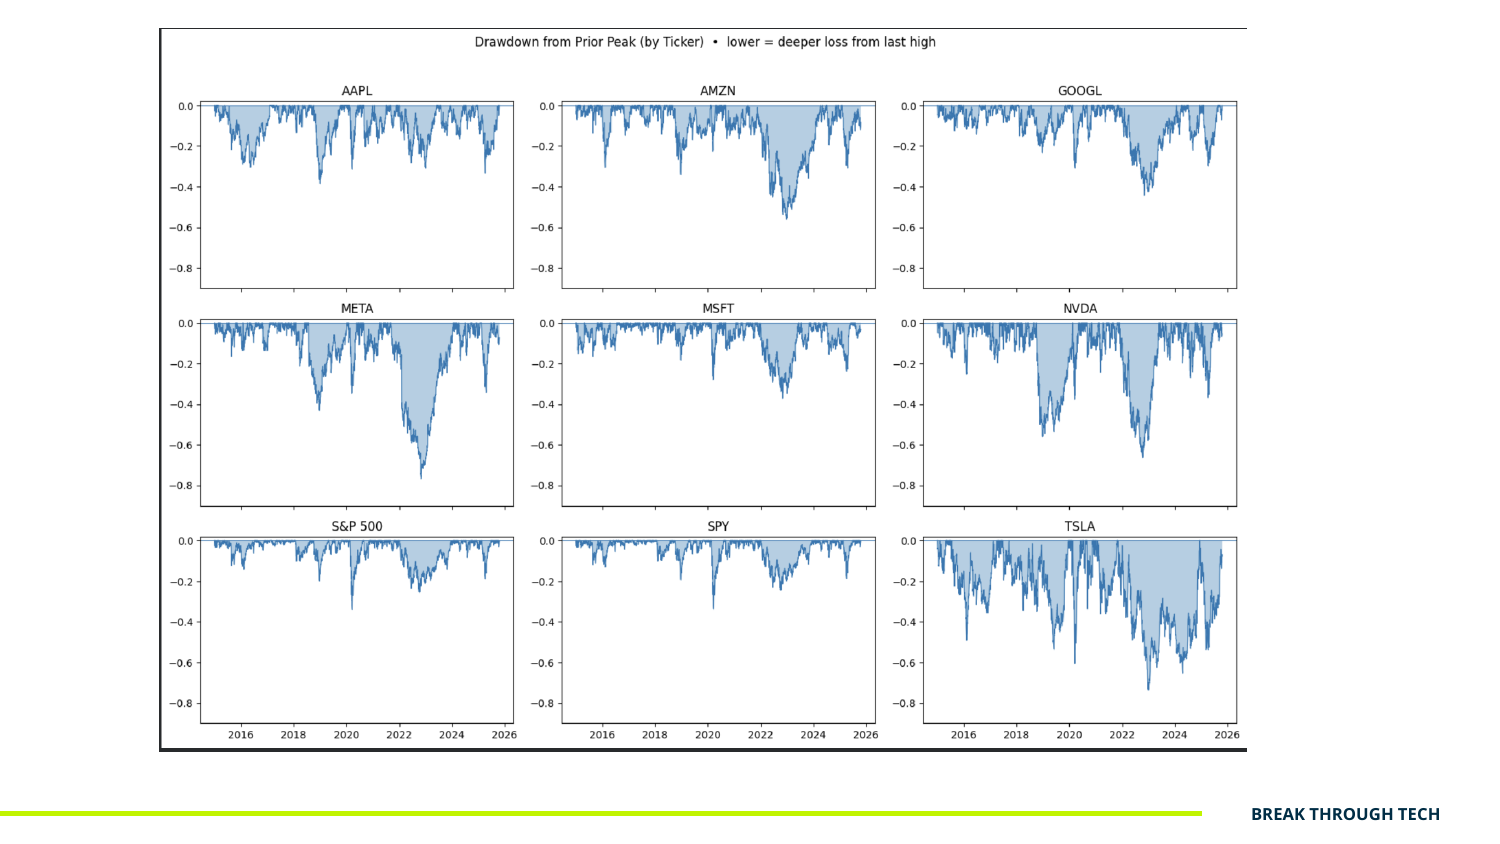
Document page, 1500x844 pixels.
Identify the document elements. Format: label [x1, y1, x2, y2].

picture [159, 28, 1247, 753]
